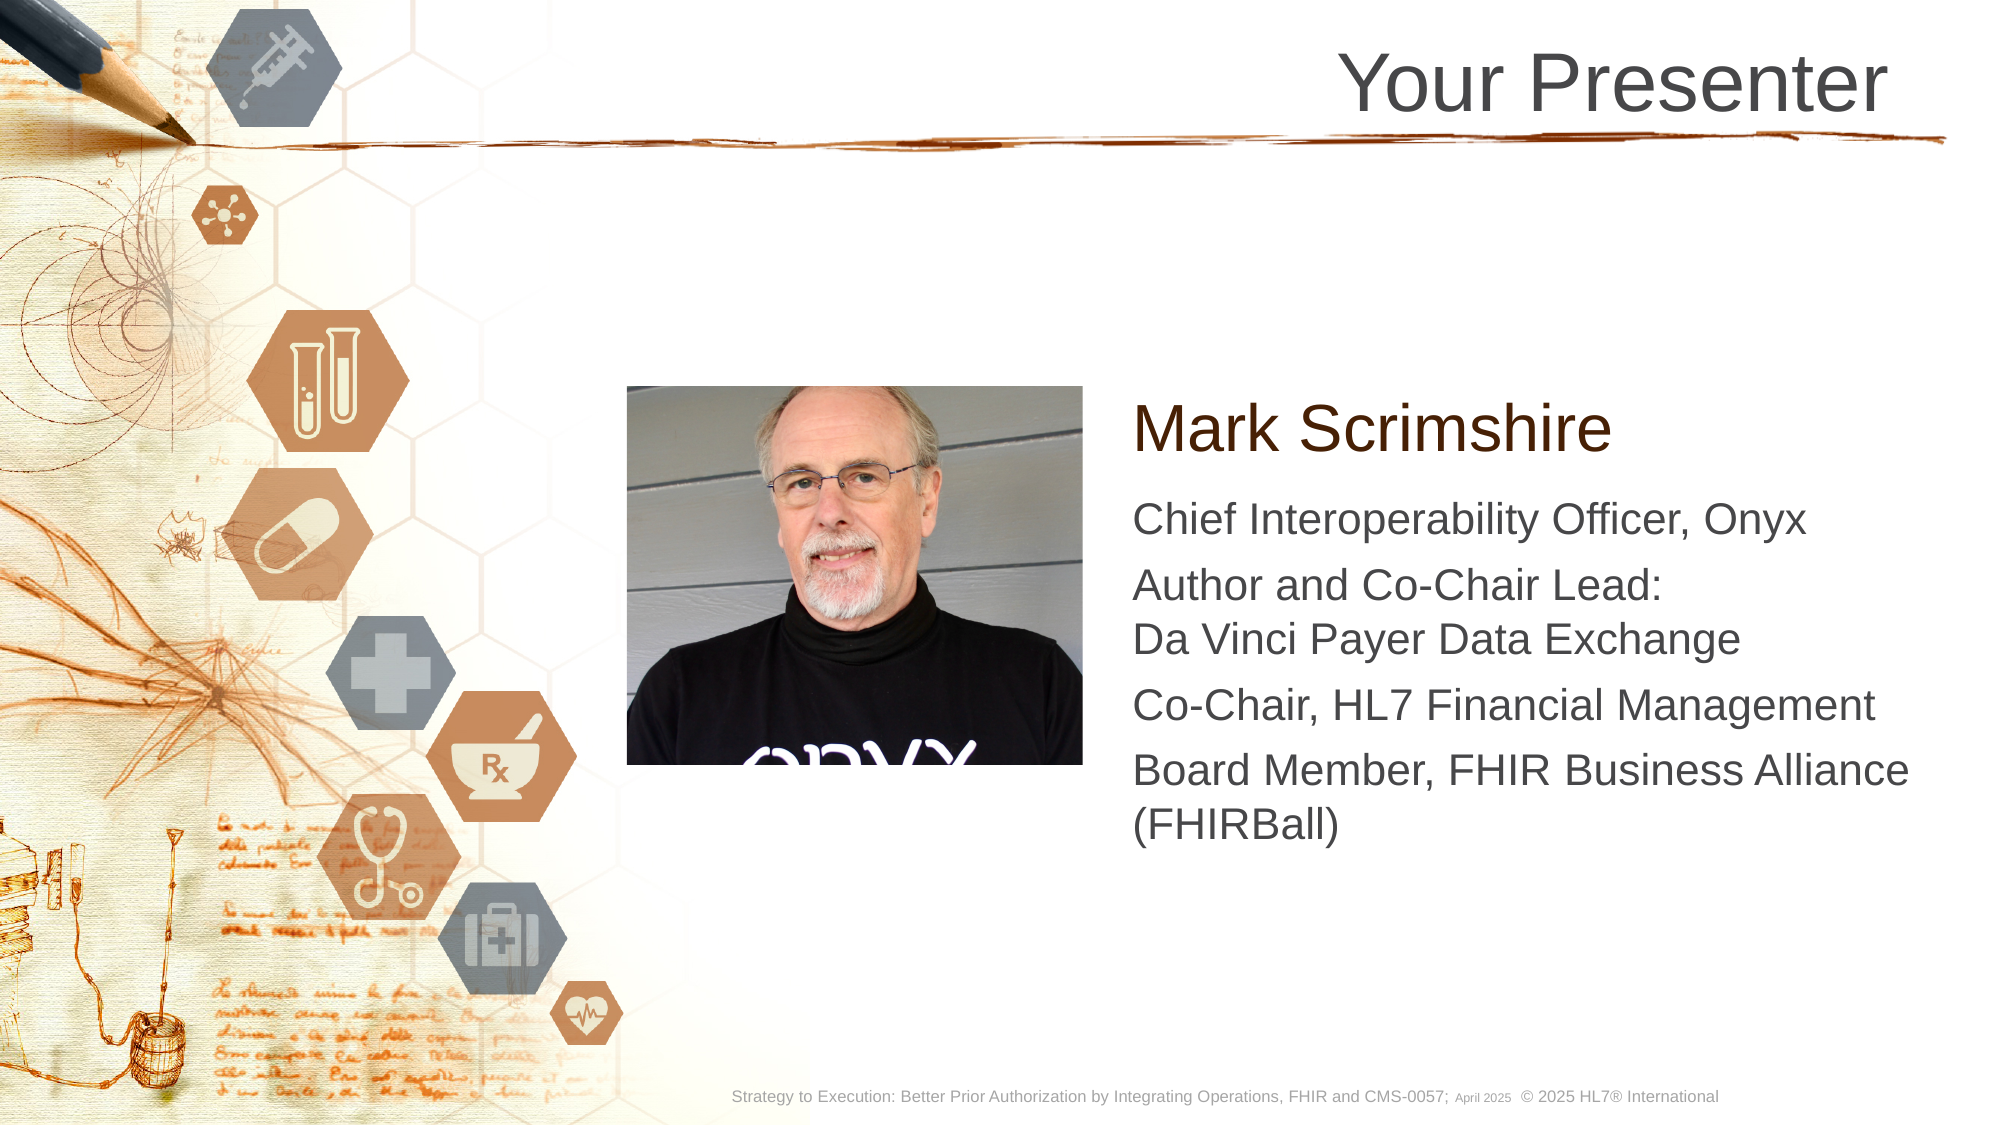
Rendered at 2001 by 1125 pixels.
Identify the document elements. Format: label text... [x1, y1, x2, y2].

picture [0, 0, 1949, 1125]
list Mark Scrimshire [1117, 386, 1749, 470]
text_box Chief Interoperability Officer, Onyx Author and Co-Chair Lead: Da Vinci Payer Data Exchange Co-Chair, HL7 Financial Management Board Member, FHIR Business Alliance (FHIRBall) [1117, 483, 1940, 690]
title Your Presenter [648, 32, 1904, 160]
